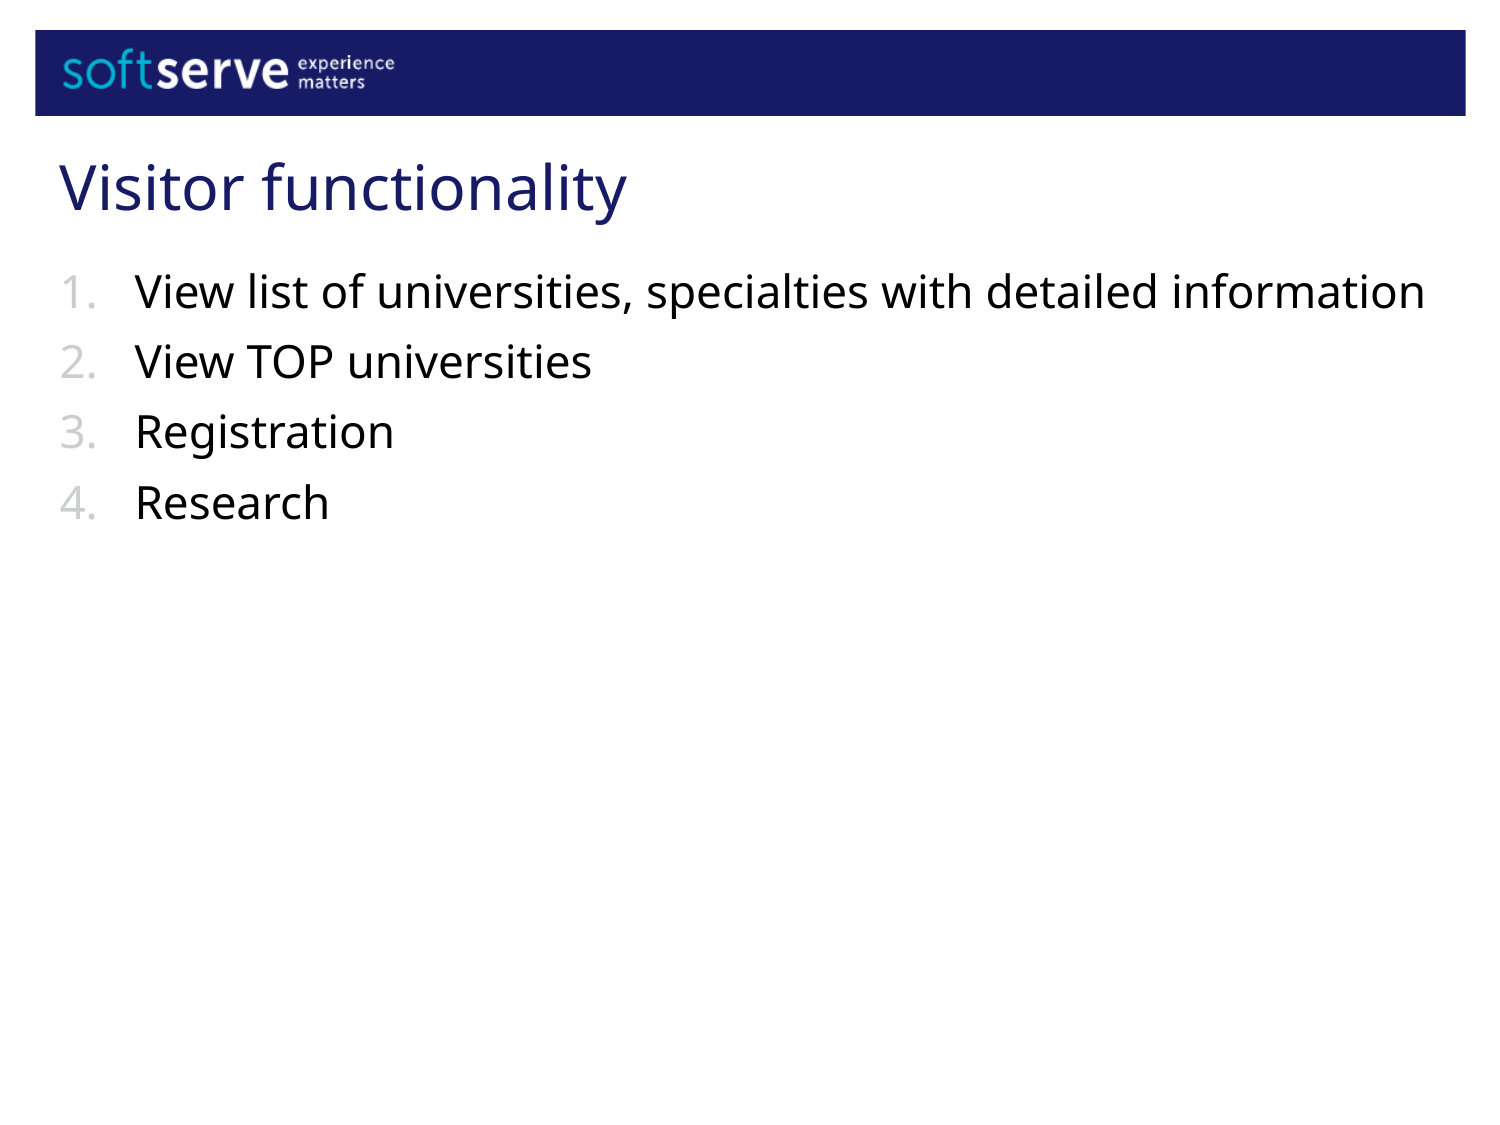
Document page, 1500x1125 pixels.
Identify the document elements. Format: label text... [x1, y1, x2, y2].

subtitle Visitor functionality [44, 148, 1255, 224]
list View list of universities, specialties with detailed information View TOP universities Registration Research [44, 261, 1468, 1083]
